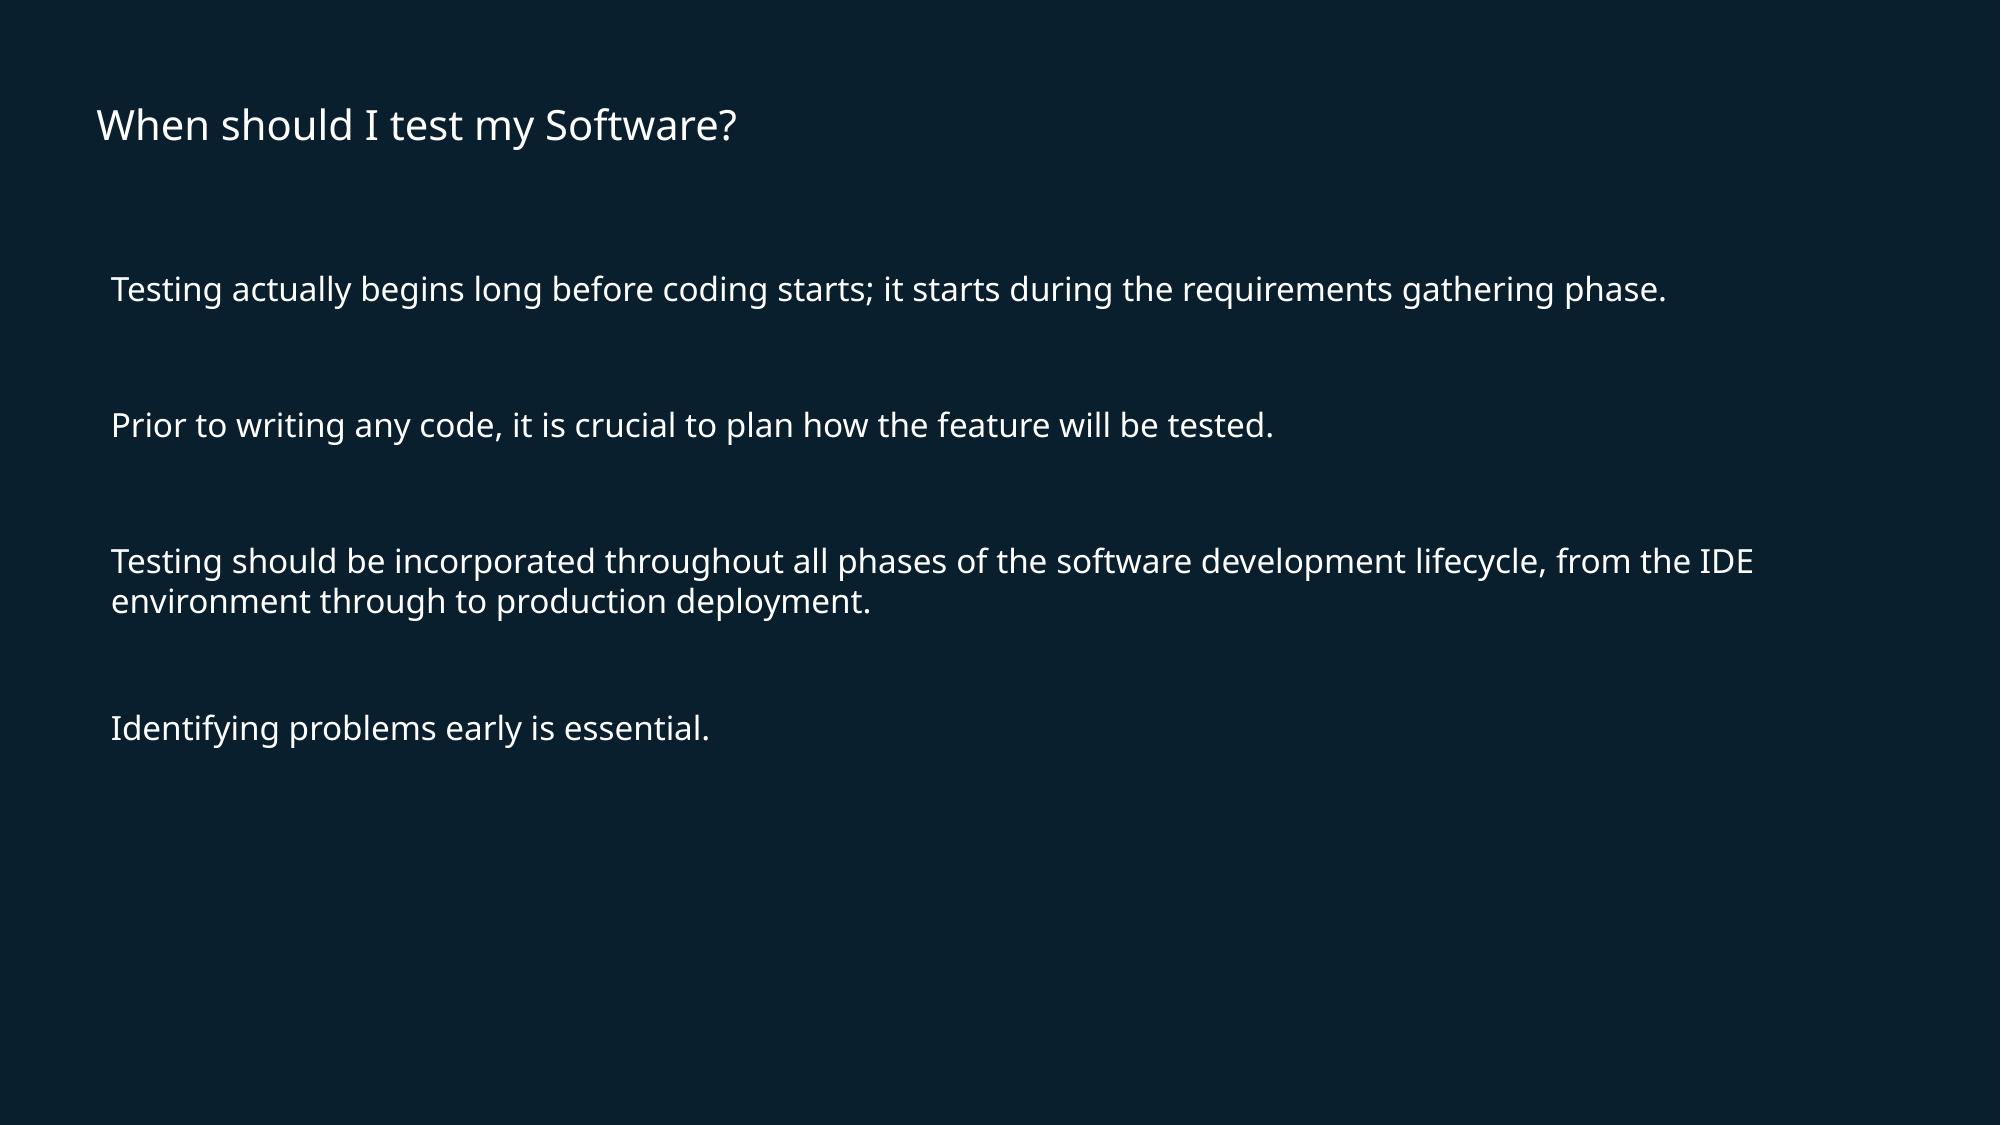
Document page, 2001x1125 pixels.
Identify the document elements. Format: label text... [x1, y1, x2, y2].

list Testing actually begins long before coding starts; it starts during the requirements gathering phase. ​ Prior to writing any code, it is crucial to plan how the feature will be tested. ​ Testing should be incorporated throughout all phases of the software development lifecycle, from the IDE environment through to production deployment. Identifying problems early is essential. [95, 261, 1807, 883]
title When should I test my Software? [96, 98, 1904, 150]
